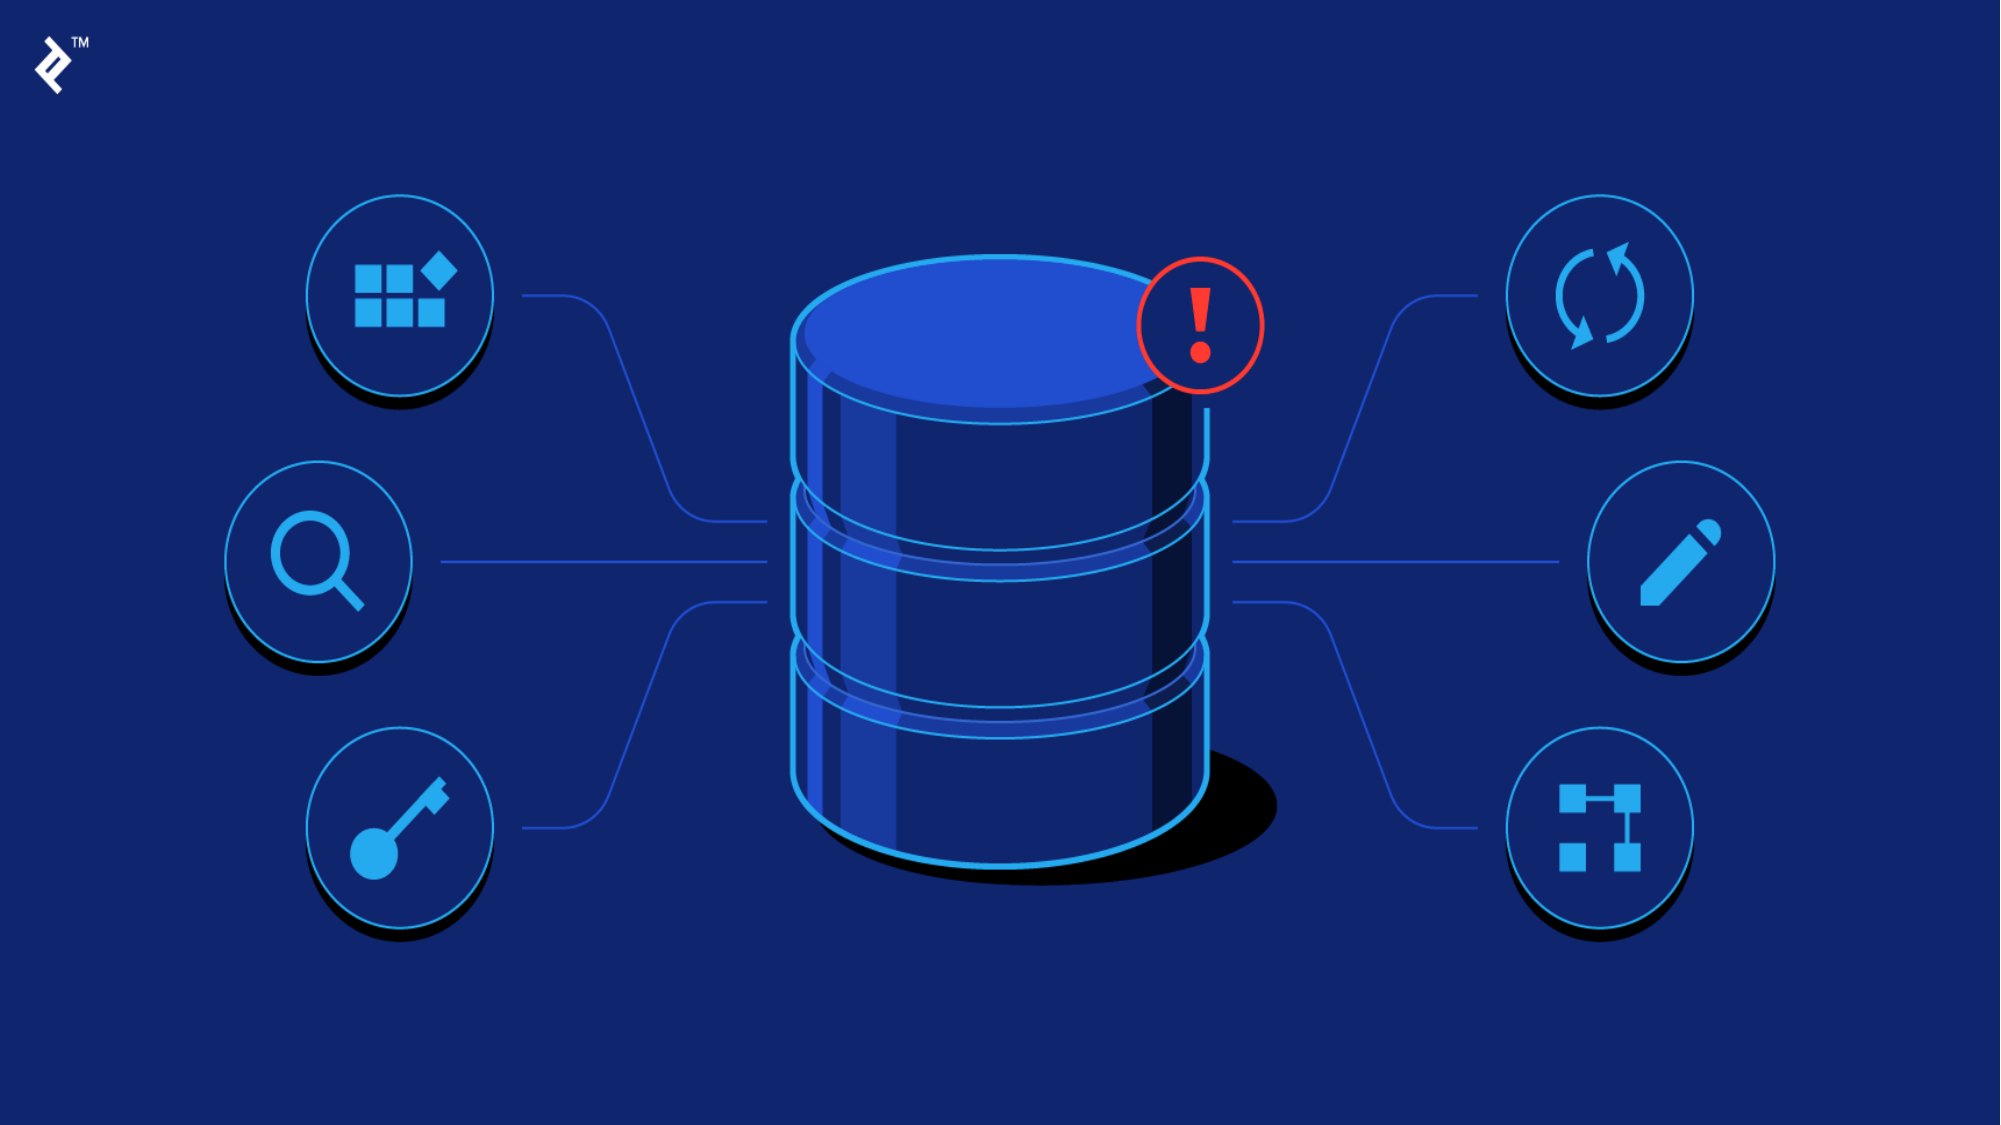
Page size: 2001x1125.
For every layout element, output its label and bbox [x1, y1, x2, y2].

list [0, 0, 2000, 1125]
